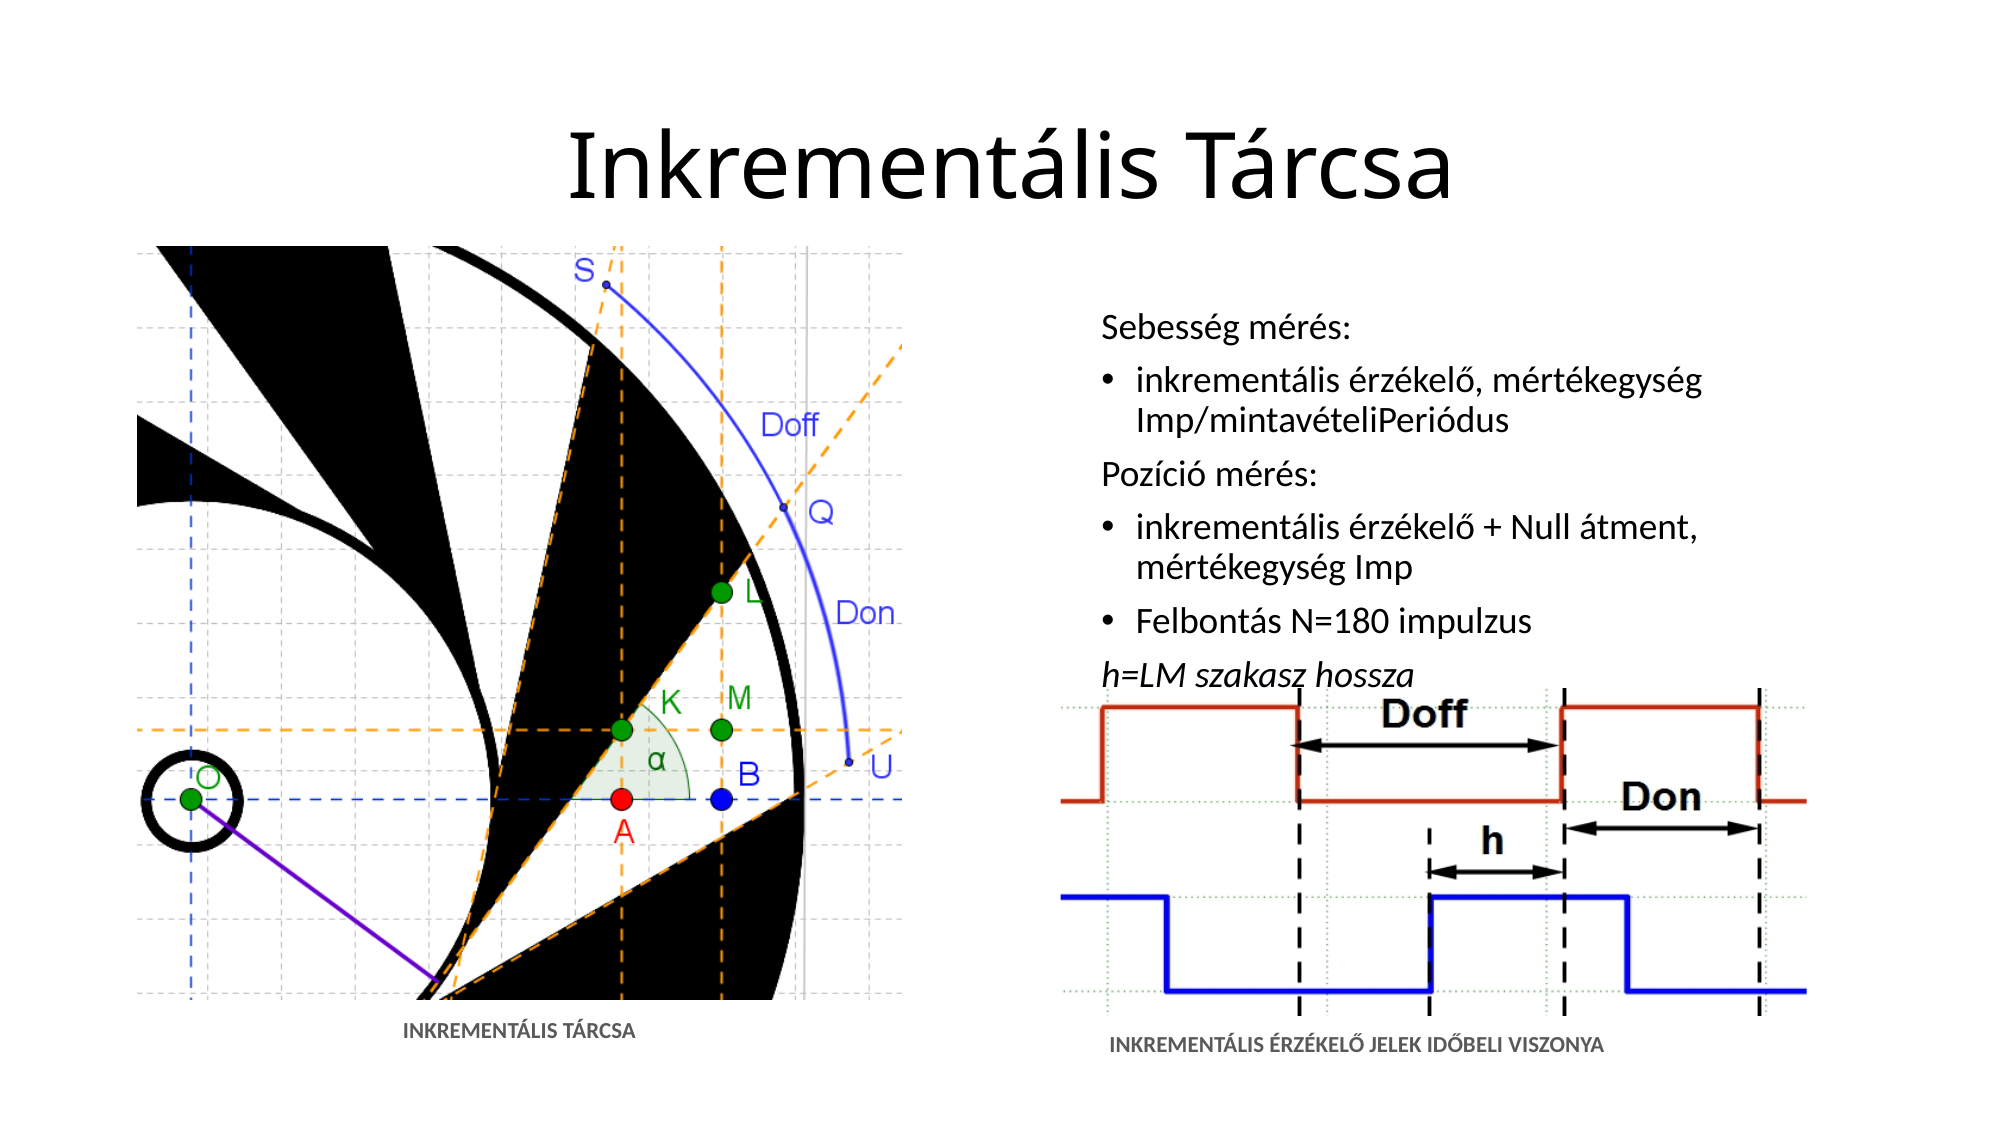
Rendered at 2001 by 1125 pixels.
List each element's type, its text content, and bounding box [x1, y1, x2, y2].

title Inkrementális Tárcsa [137, 59, 1863, 278]
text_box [137, 246, 902, 1044]
picture [1060, 688, 1807, 1016]
text_box Inkrementális érzékelő jelek időbeli viszonya [975, 1029, 1740, 1058]
list Sebesség mérés: inkrementális érzékelő, mértékegység Imp/mintavételiPeriódus Pozíció mérés: inkrementális érzékelő + Null átment, mértékegység Imp Felbontás N=180 impulzus h=LM szakasz hossza [1086, 299, 1863, 707]
